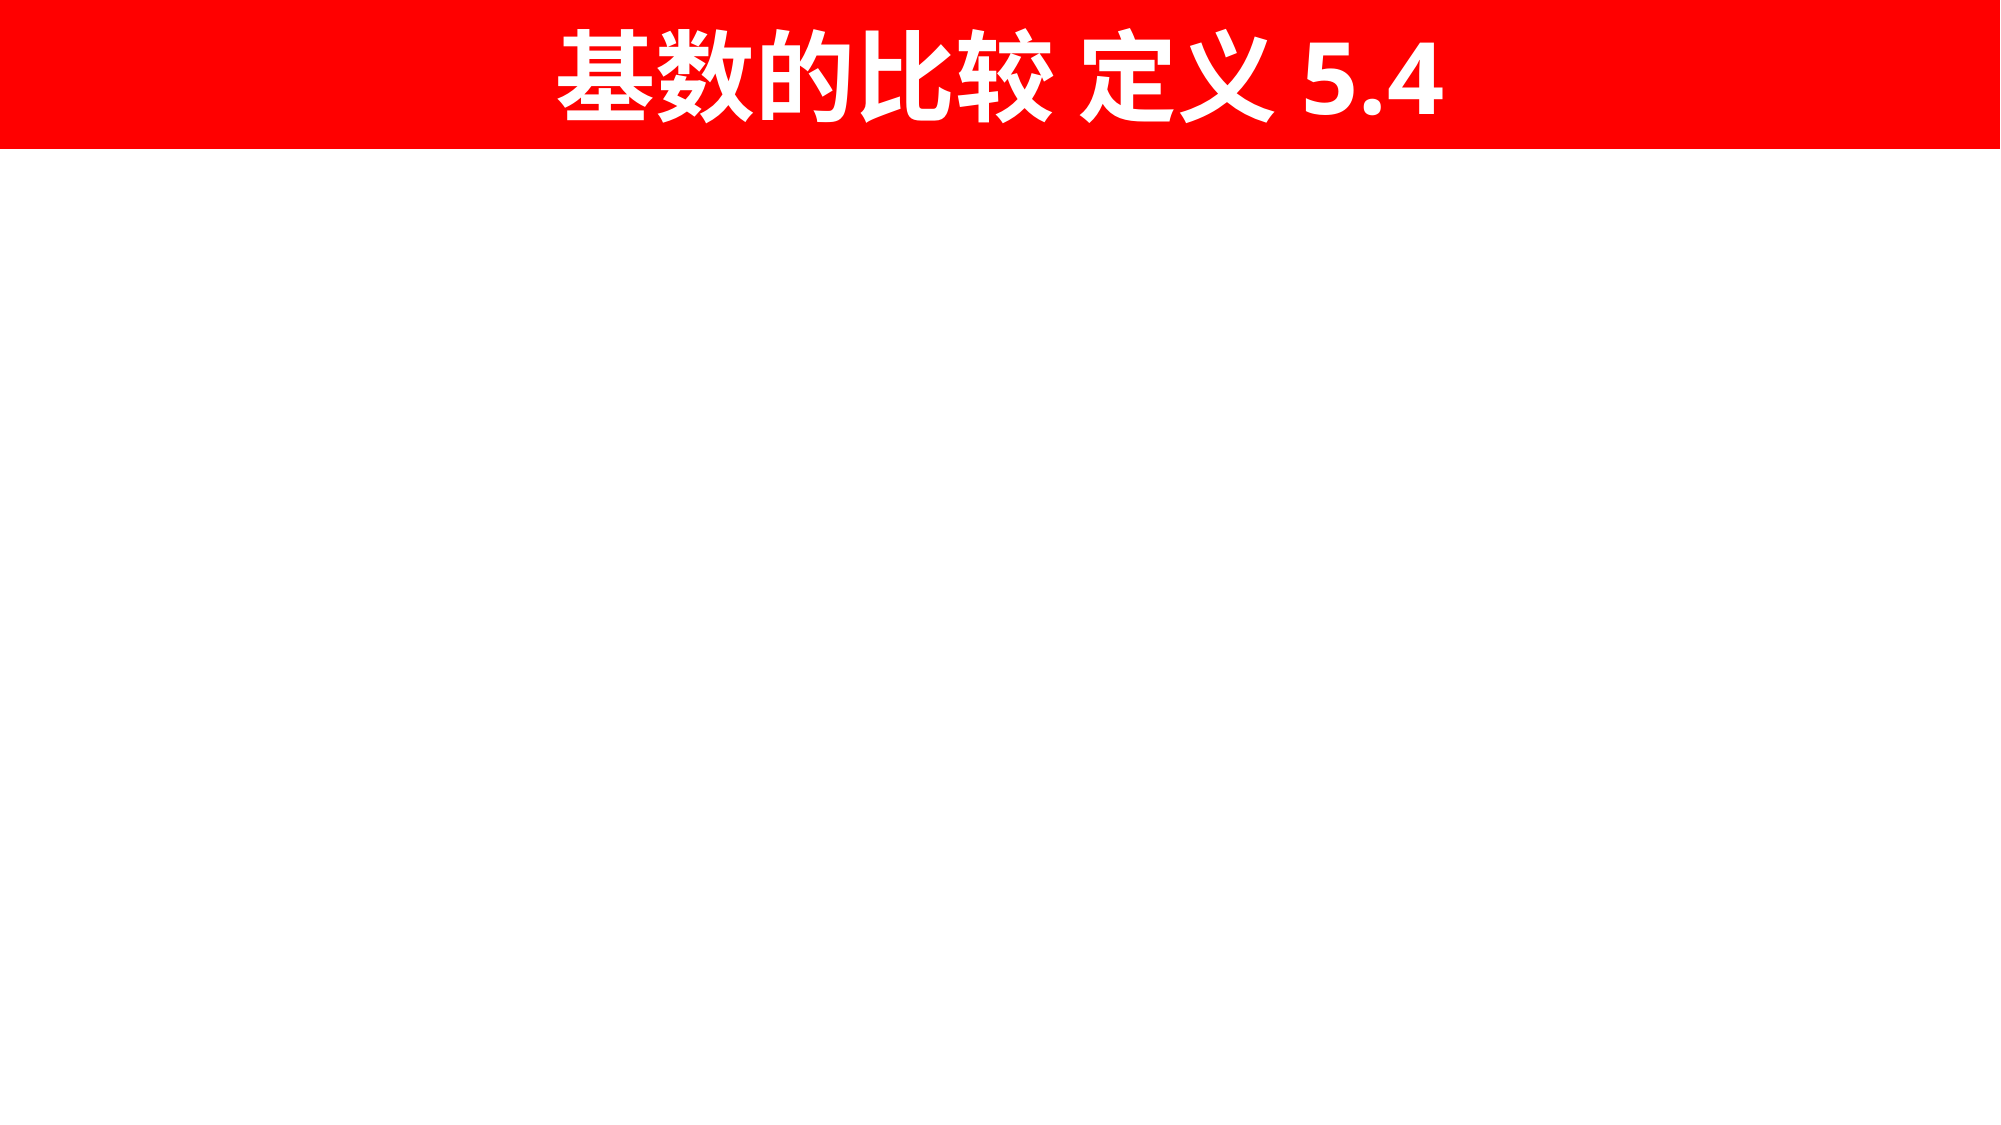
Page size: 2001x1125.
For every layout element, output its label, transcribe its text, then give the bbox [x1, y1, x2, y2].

title 基数的比较 定义5.4 [0, 0, 2000, 150]
